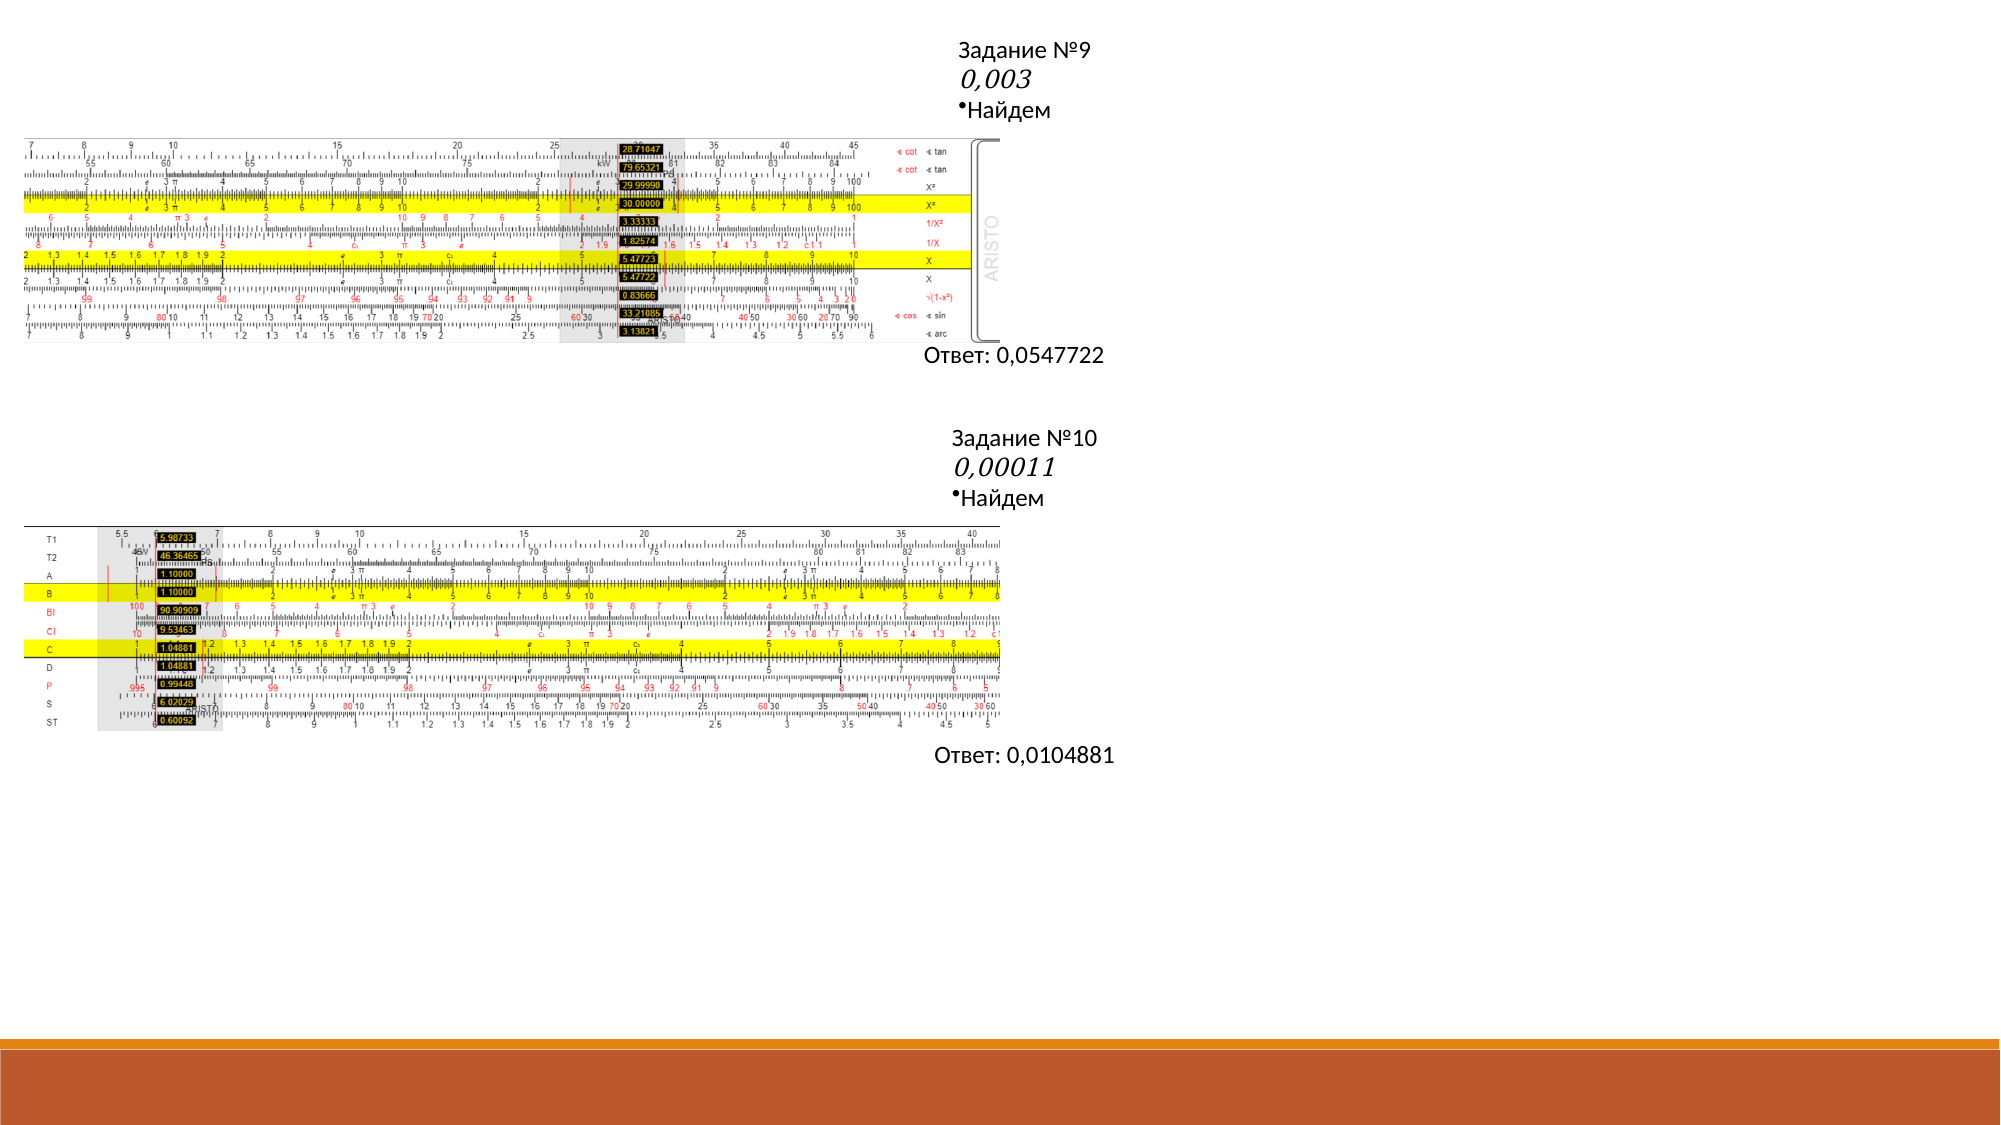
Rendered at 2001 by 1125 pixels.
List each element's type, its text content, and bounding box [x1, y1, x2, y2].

text_box Ответ: 0,0104881 [919, 730, 1131, 776]
text_box Задание №10 0,00011 Найдем [936, 414, 1113, 564]
text_box Ответ: 0,0547722 [908, 331, 1121, 376]
picture [24, 525, 1001, 732]
picture [24, 138, 1001, 344]
text_box Задание №9 0,003 Найдем [943, 26, 1107, 177]
